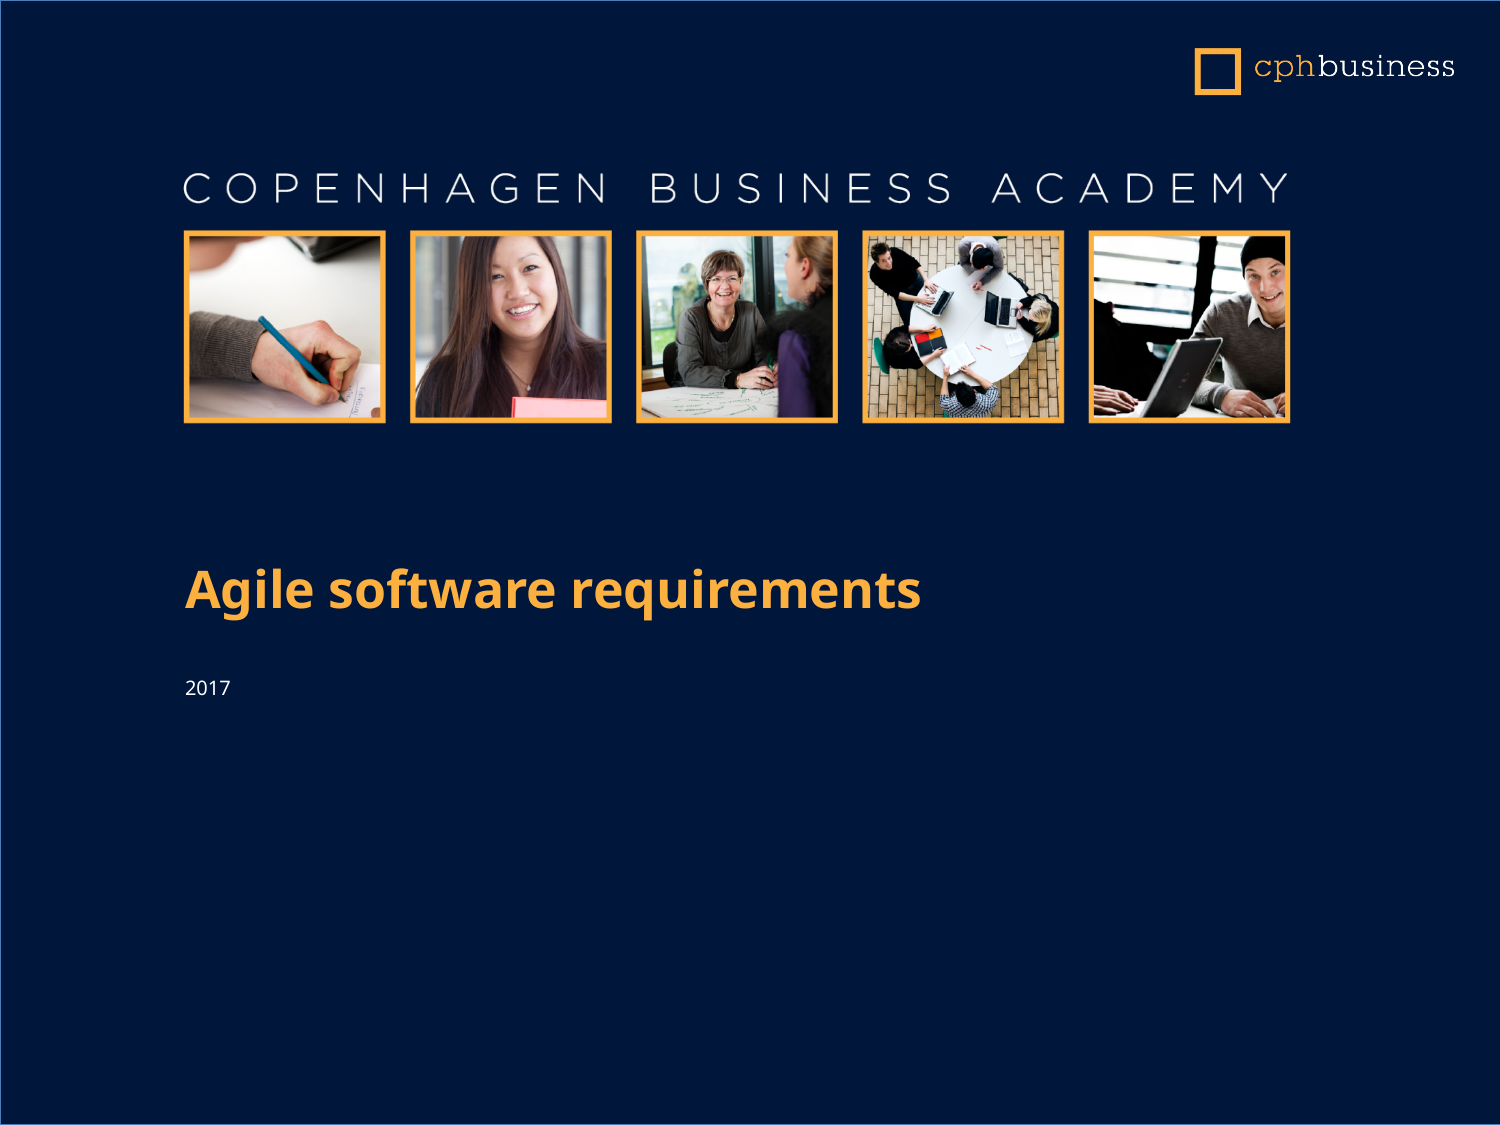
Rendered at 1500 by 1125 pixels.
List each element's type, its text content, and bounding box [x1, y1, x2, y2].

list Agile software requirements [170, 549, 1287, 668]
list 2017 [170, 668, 1289, 1014]
picture [1147, 1, 1500, 142]
picture [183, 173, 1438, 500]
